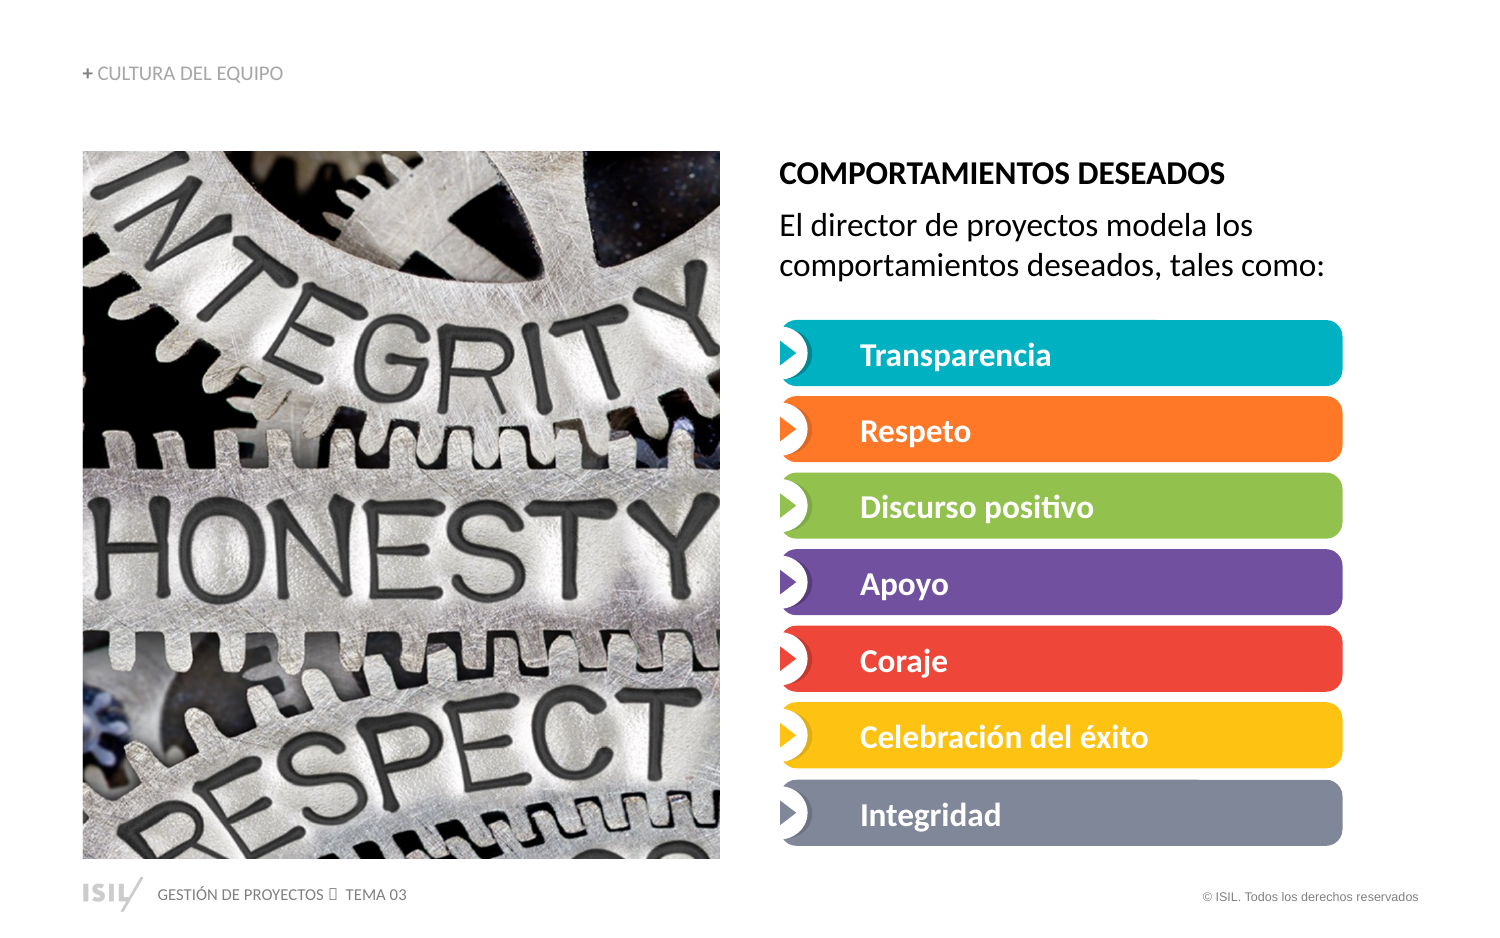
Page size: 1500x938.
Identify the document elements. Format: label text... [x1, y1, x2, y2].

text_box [753, 788, 811, 838]
text_box Celebración del éxito [806, 699, 1346, 772]
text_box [767, 633, 811, 684]
text_box Integridad [798, 776, 1346, 849]
text_box Apoyo [806, 545, 1346, 619]
picture [49, 151, 755, 858]
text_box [767, 710, 811, 760]
text_box Discurso positivo [808, 469, 1346, 542]
text_box COMPORTAMIENTOS DESEADOS El director de proyectos modela los comportamientos deseados, tales como: [779, 150, 1424, 284]
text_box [767, 328, 811, 378]
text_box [767, 480, 811, 531]
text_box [767, 557, 811, 607]
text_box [767, 404, 811, 454]
text_box Respeto [806, 392, 1346, 466]
text_box + CULTURA DEL EQUIPO [82, 61, 661, 85]
text_box Transparencia [803, 316, 1346, 390]
text_box Coraje [808, 622, 1346, 695]
